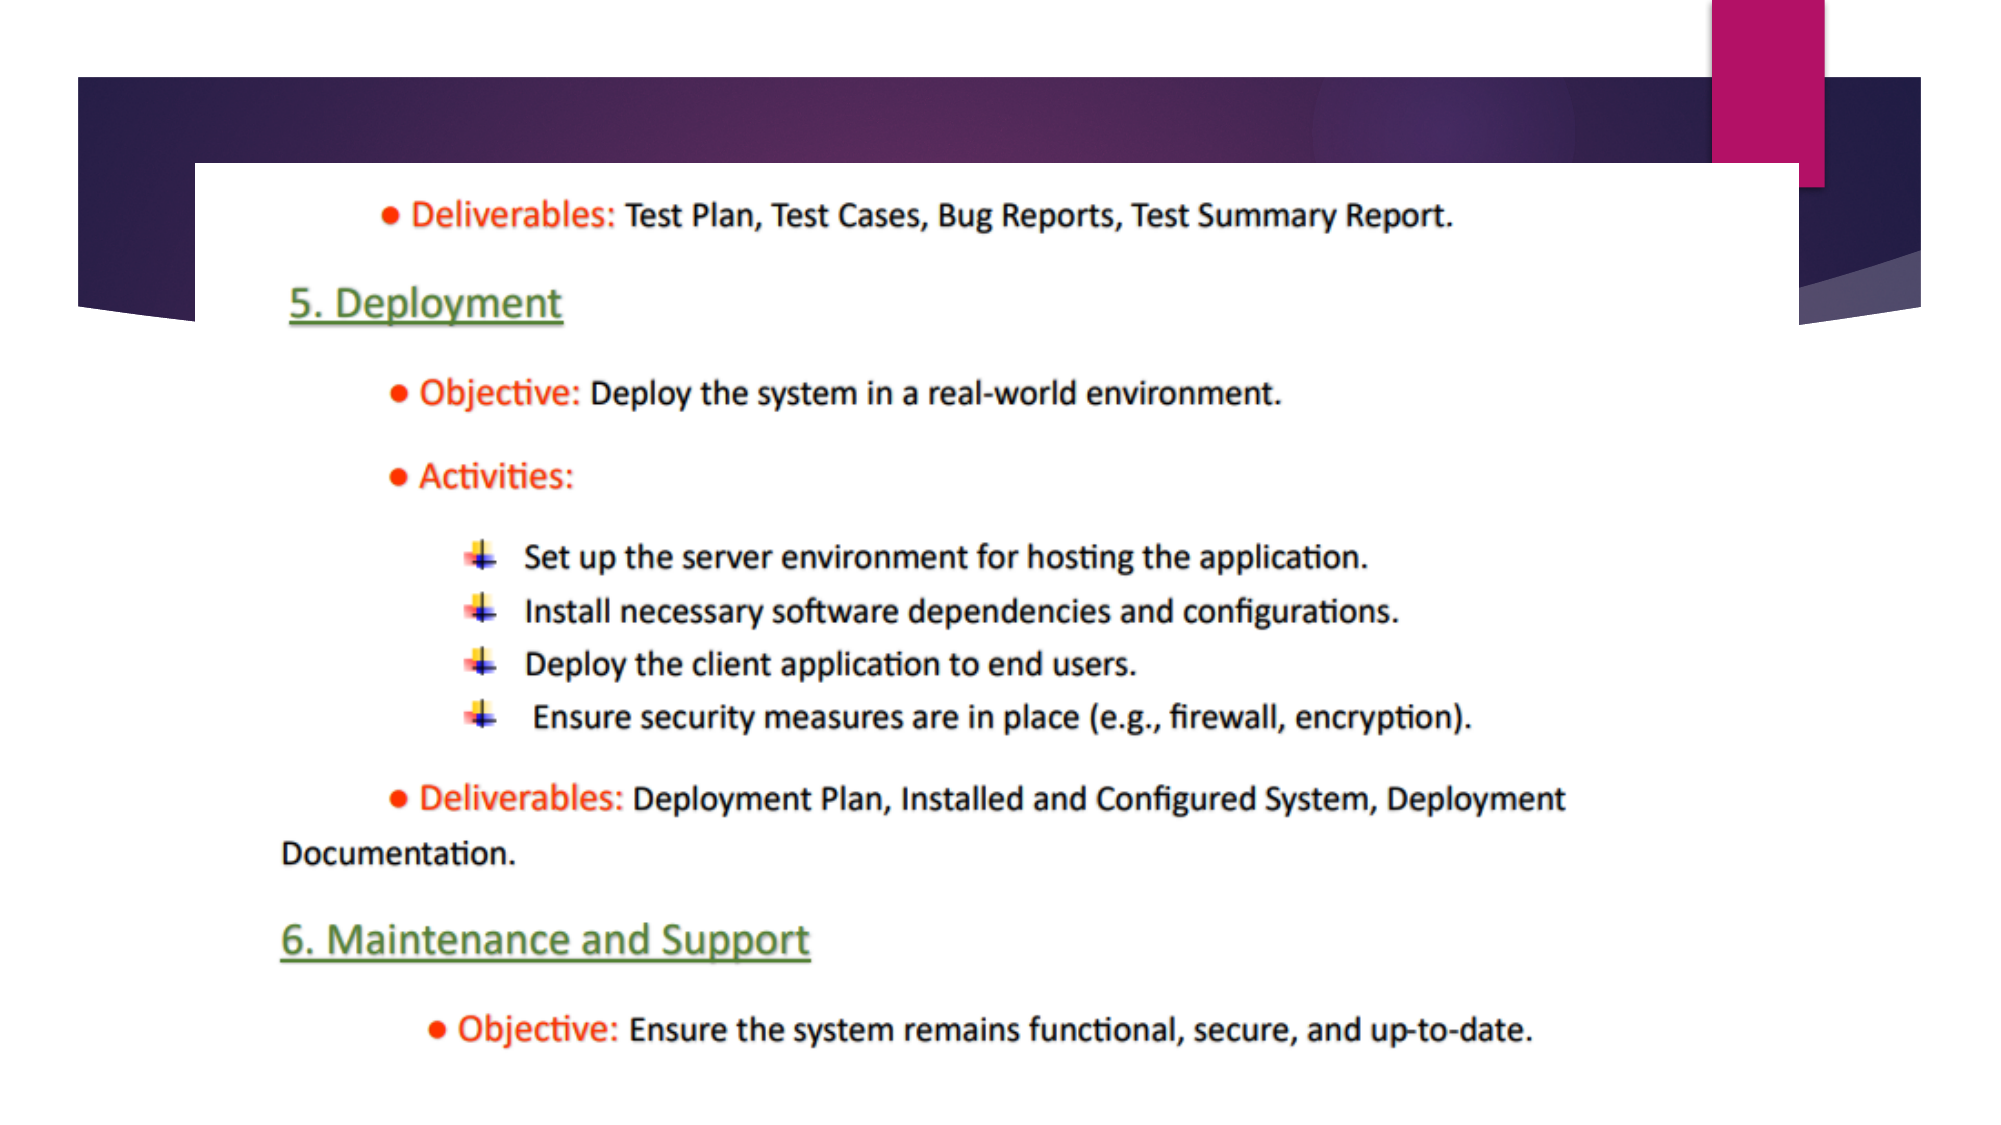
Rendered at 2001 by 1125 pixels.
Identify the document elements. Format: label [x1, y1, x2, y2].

picture [195, 162, 1799, 1092]
